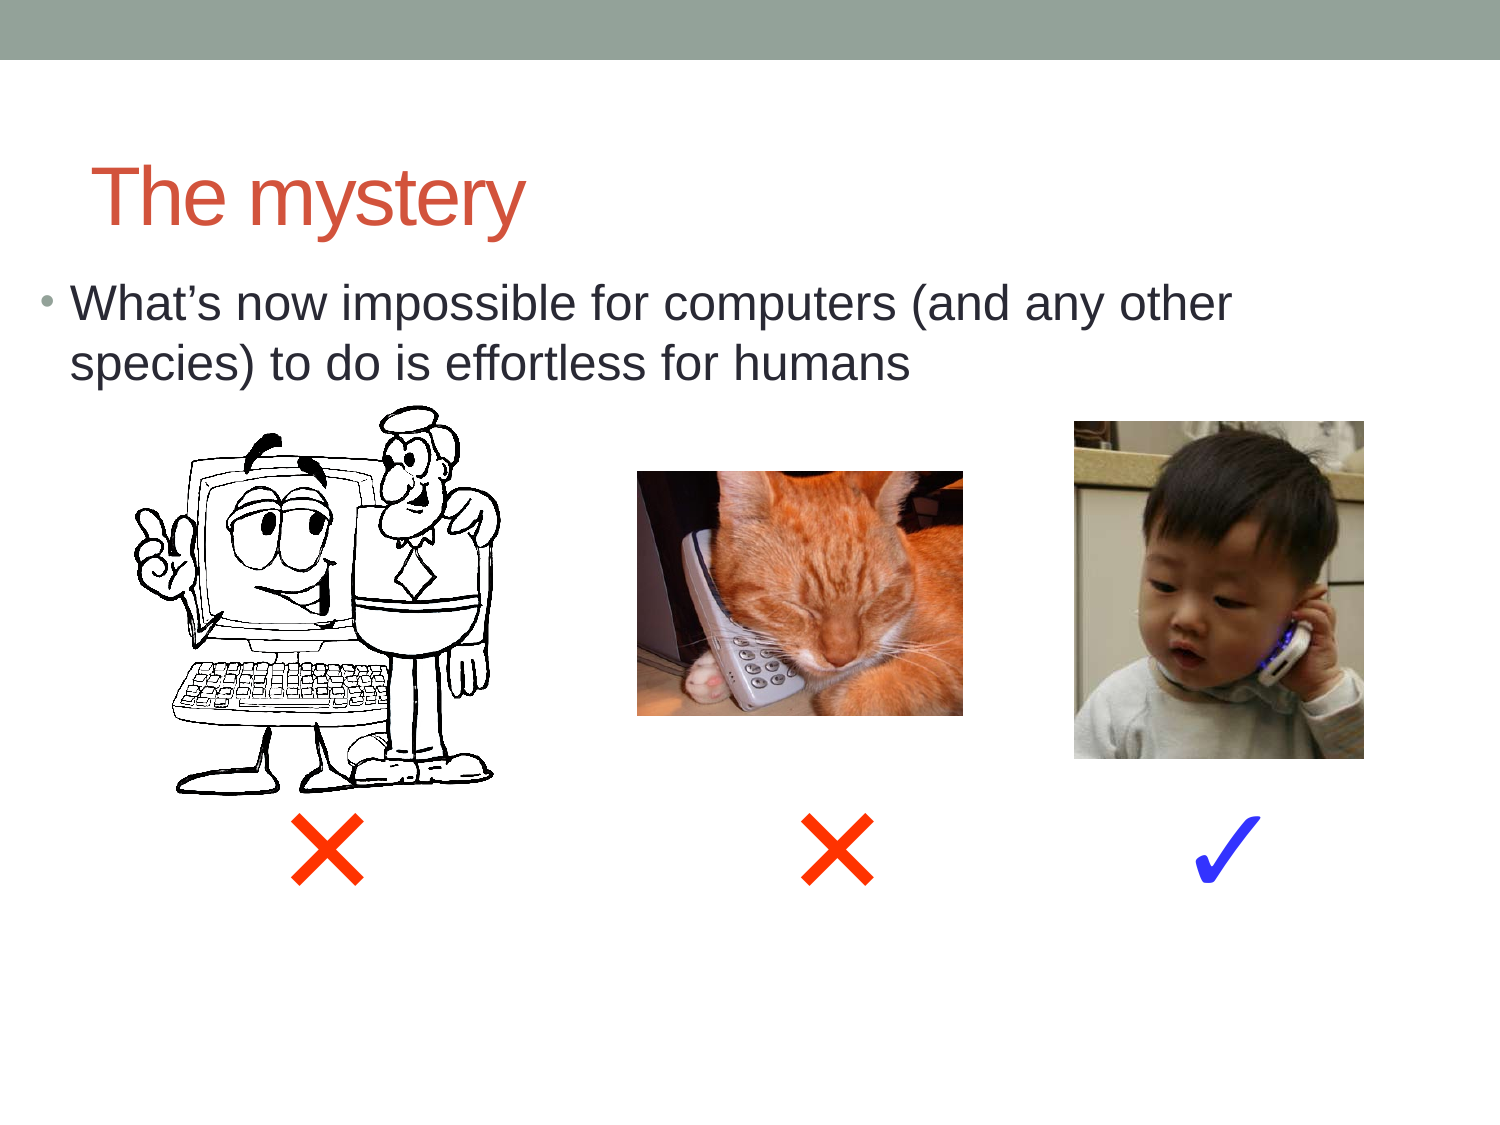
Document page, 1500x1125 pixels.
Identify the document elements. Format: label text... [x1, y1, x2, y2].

text_box ✓ [1162, 767, 1277, 928]
title The mystery [75, 87, 1425, 250]
picture [637, 471, 963, 716]
list What’s now impossible for computers (and any other species) to do is effortless for humans [24, 263, 1431, 1089]
text_box ✕ [770, 763, 906, 928]
text_box ✕ [260, 811, 395, 928]
picture [112, 396, 517, 803]
picture [1074, 421, 1364, 760]
